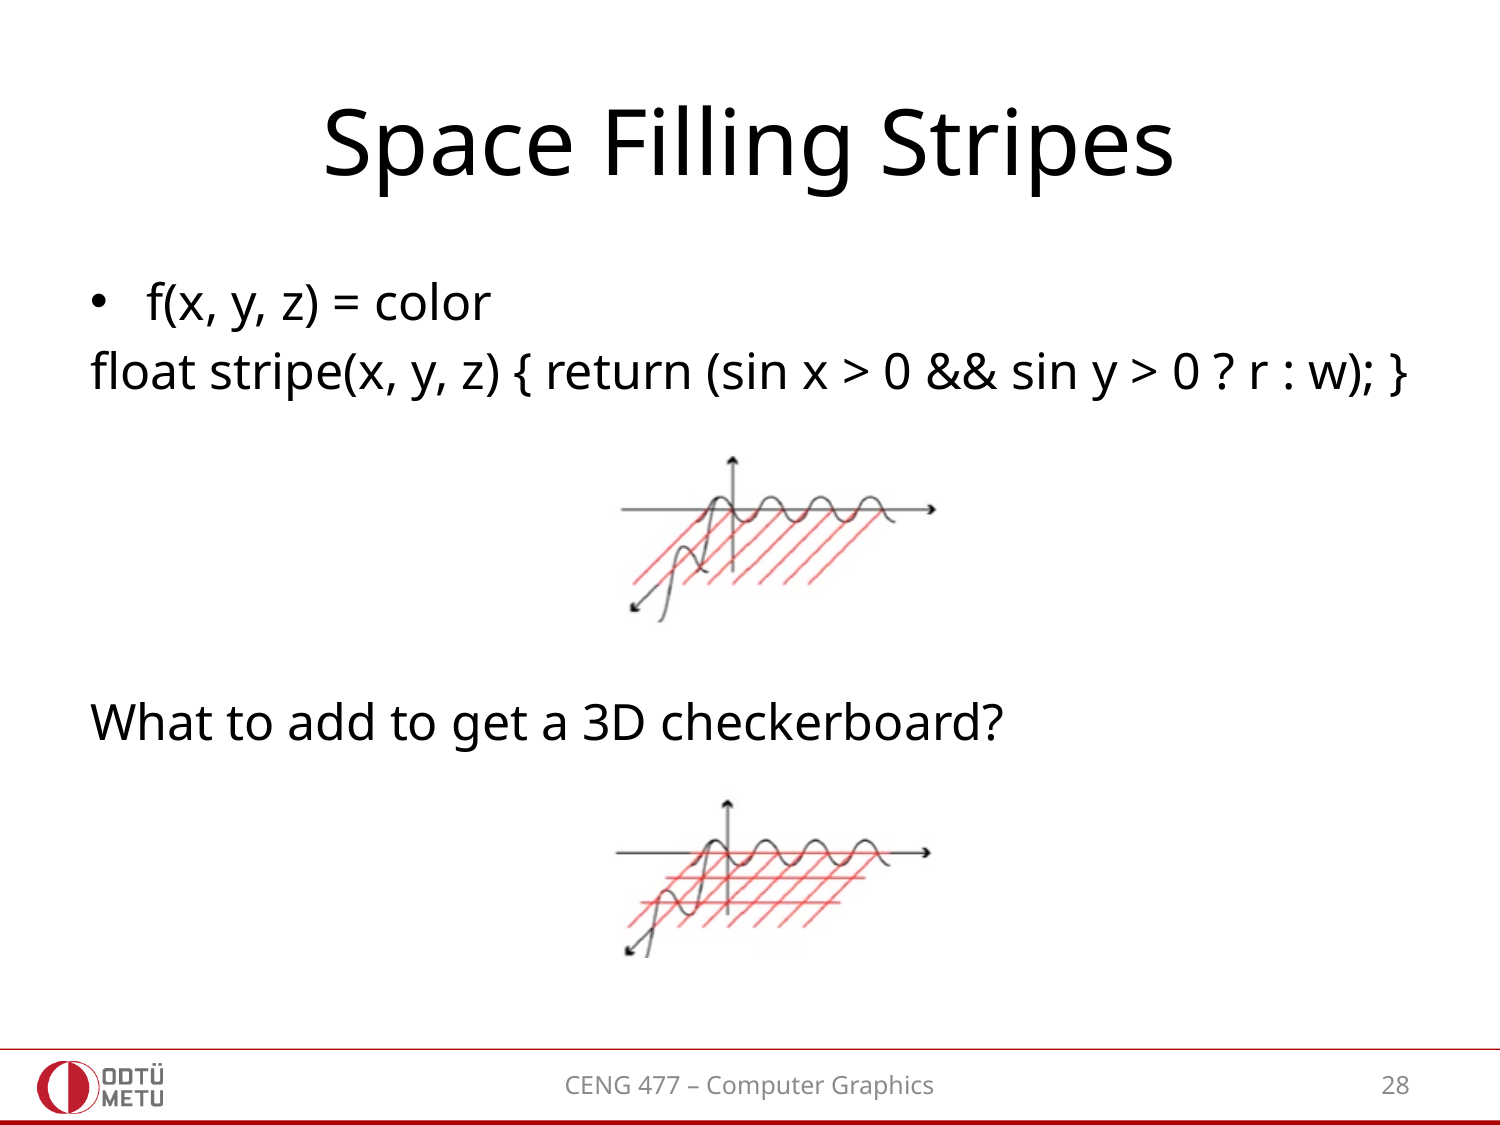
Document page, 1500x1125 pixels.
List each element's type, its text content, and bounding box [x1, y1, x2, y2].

title Space Filling Stripes [75, 45, 1425, 233]
footer CENG 477 – Computer Graphics [512, 1056, 988, 1117]
picture [598, 787, 944, 958]
picture [37, 1061, 163, 1114]
picture [574, 455, 968, 634]
list f(x, y, z) = color float stripe(x, y, z) { return (sin x > 0 && sin y > 0 ? r : w); } What to add to get a 3D checkerboard? [75, 262, 1425, 1005]
slide_number 28 [1074, 1056, 1425, 1117]
